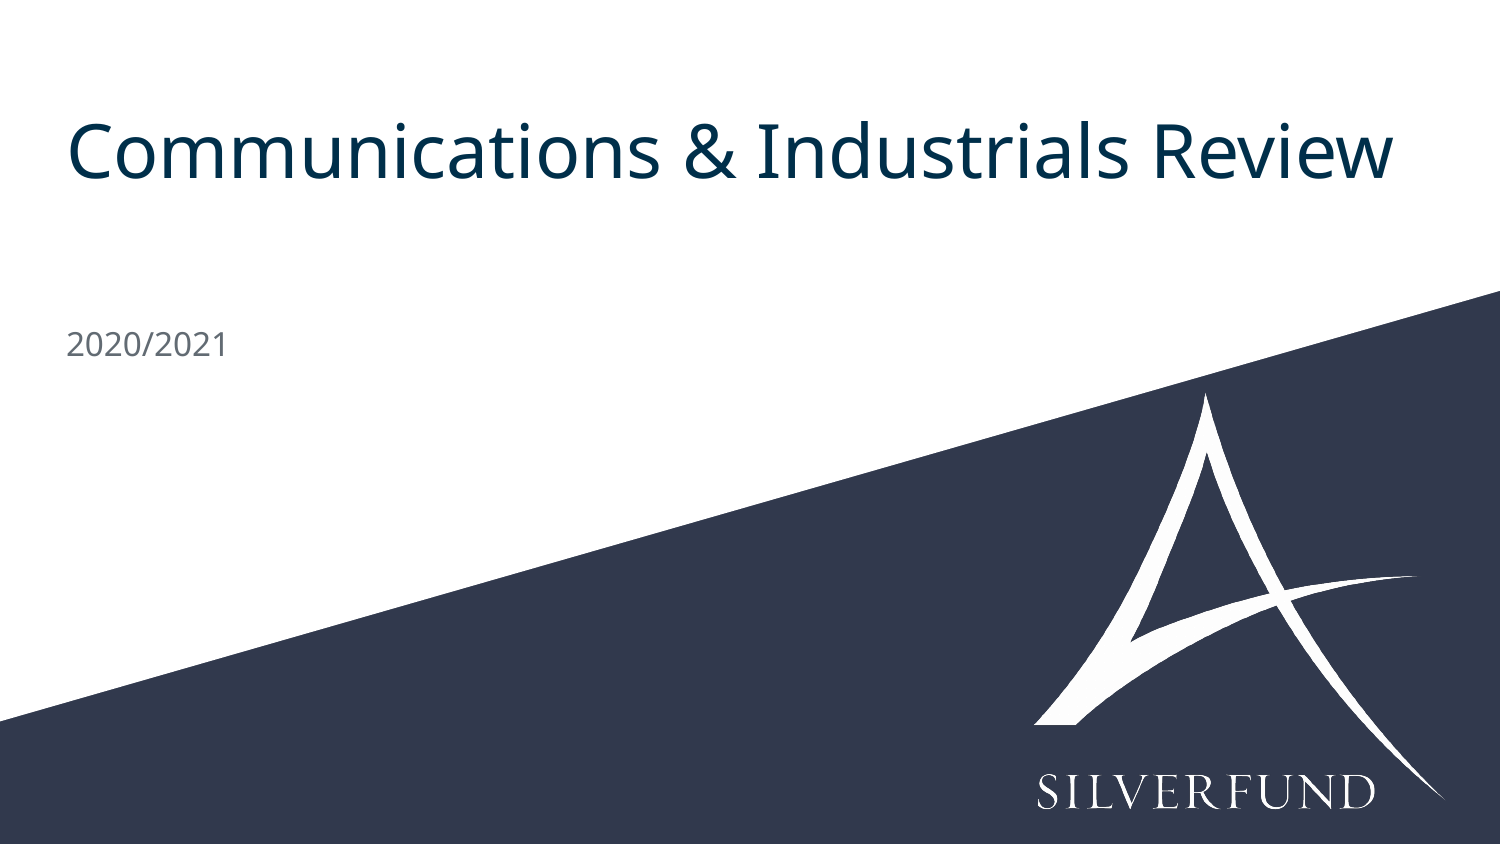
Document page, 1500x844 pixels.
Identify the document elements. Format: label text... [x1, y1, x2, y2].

title Communications & Industrials Review [51, 88, 1449, 299]
subtitle 2020/2021 [51, 308, 748, 430]
picture [1033, 392, 1446, 811]
